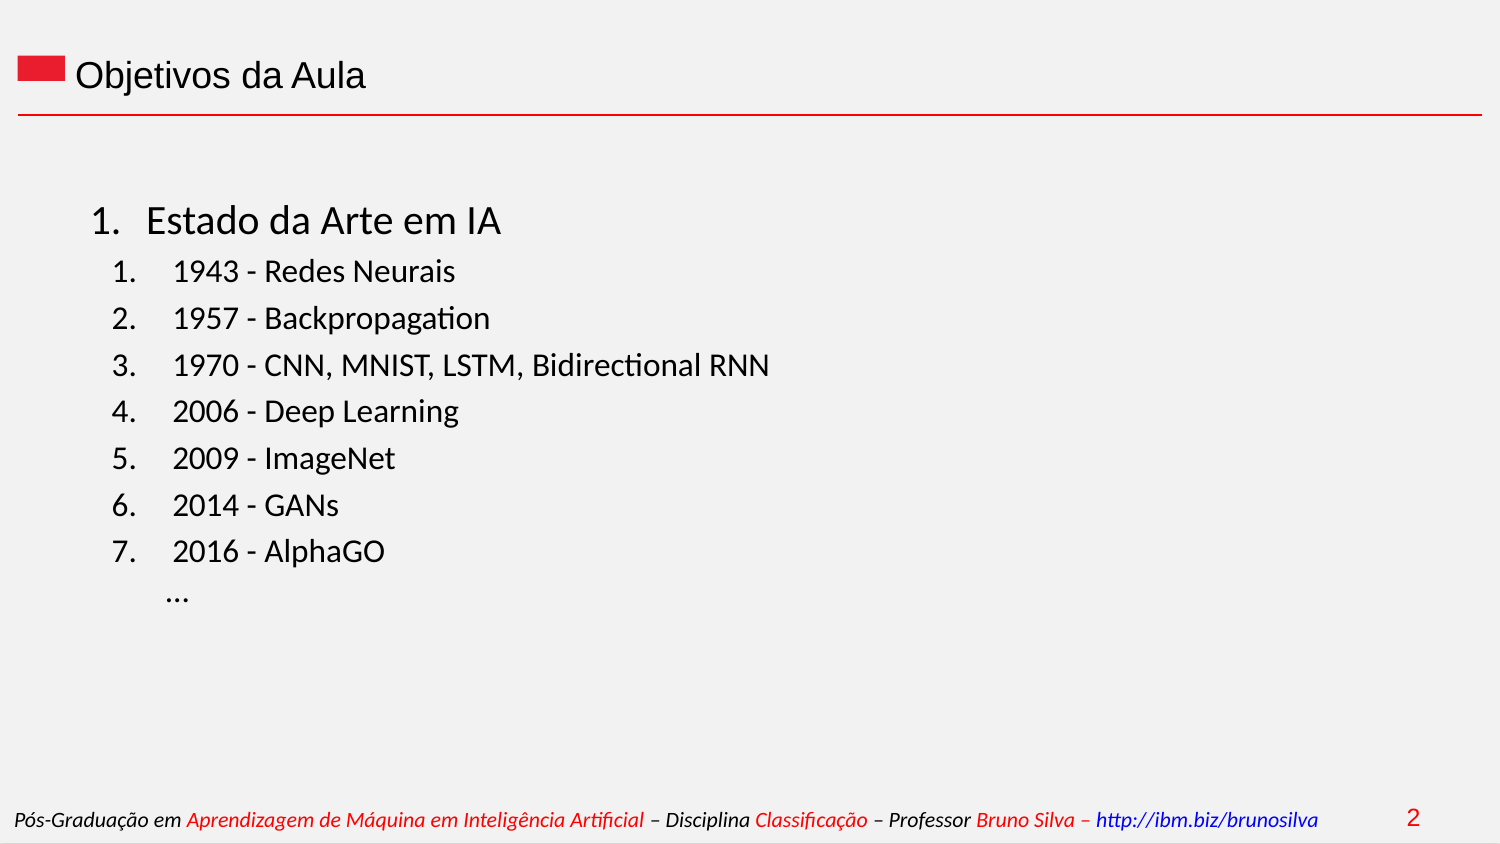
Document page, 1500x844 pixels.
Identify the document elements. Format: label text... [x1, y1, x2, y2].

list Estado da Arte em IA 1943 - Redes Neurais 1957 - Backpropagation 1970 - CNN, MNIST, LSTM, Bidirectional RNN 2006 - Deep Learning 2009 - ImageNet 2014 - GANs 2016 - AlphaGO ... [75, 185, 1447, 753]
text_box Objetivos da Aula [60, 43, 382, 104]
